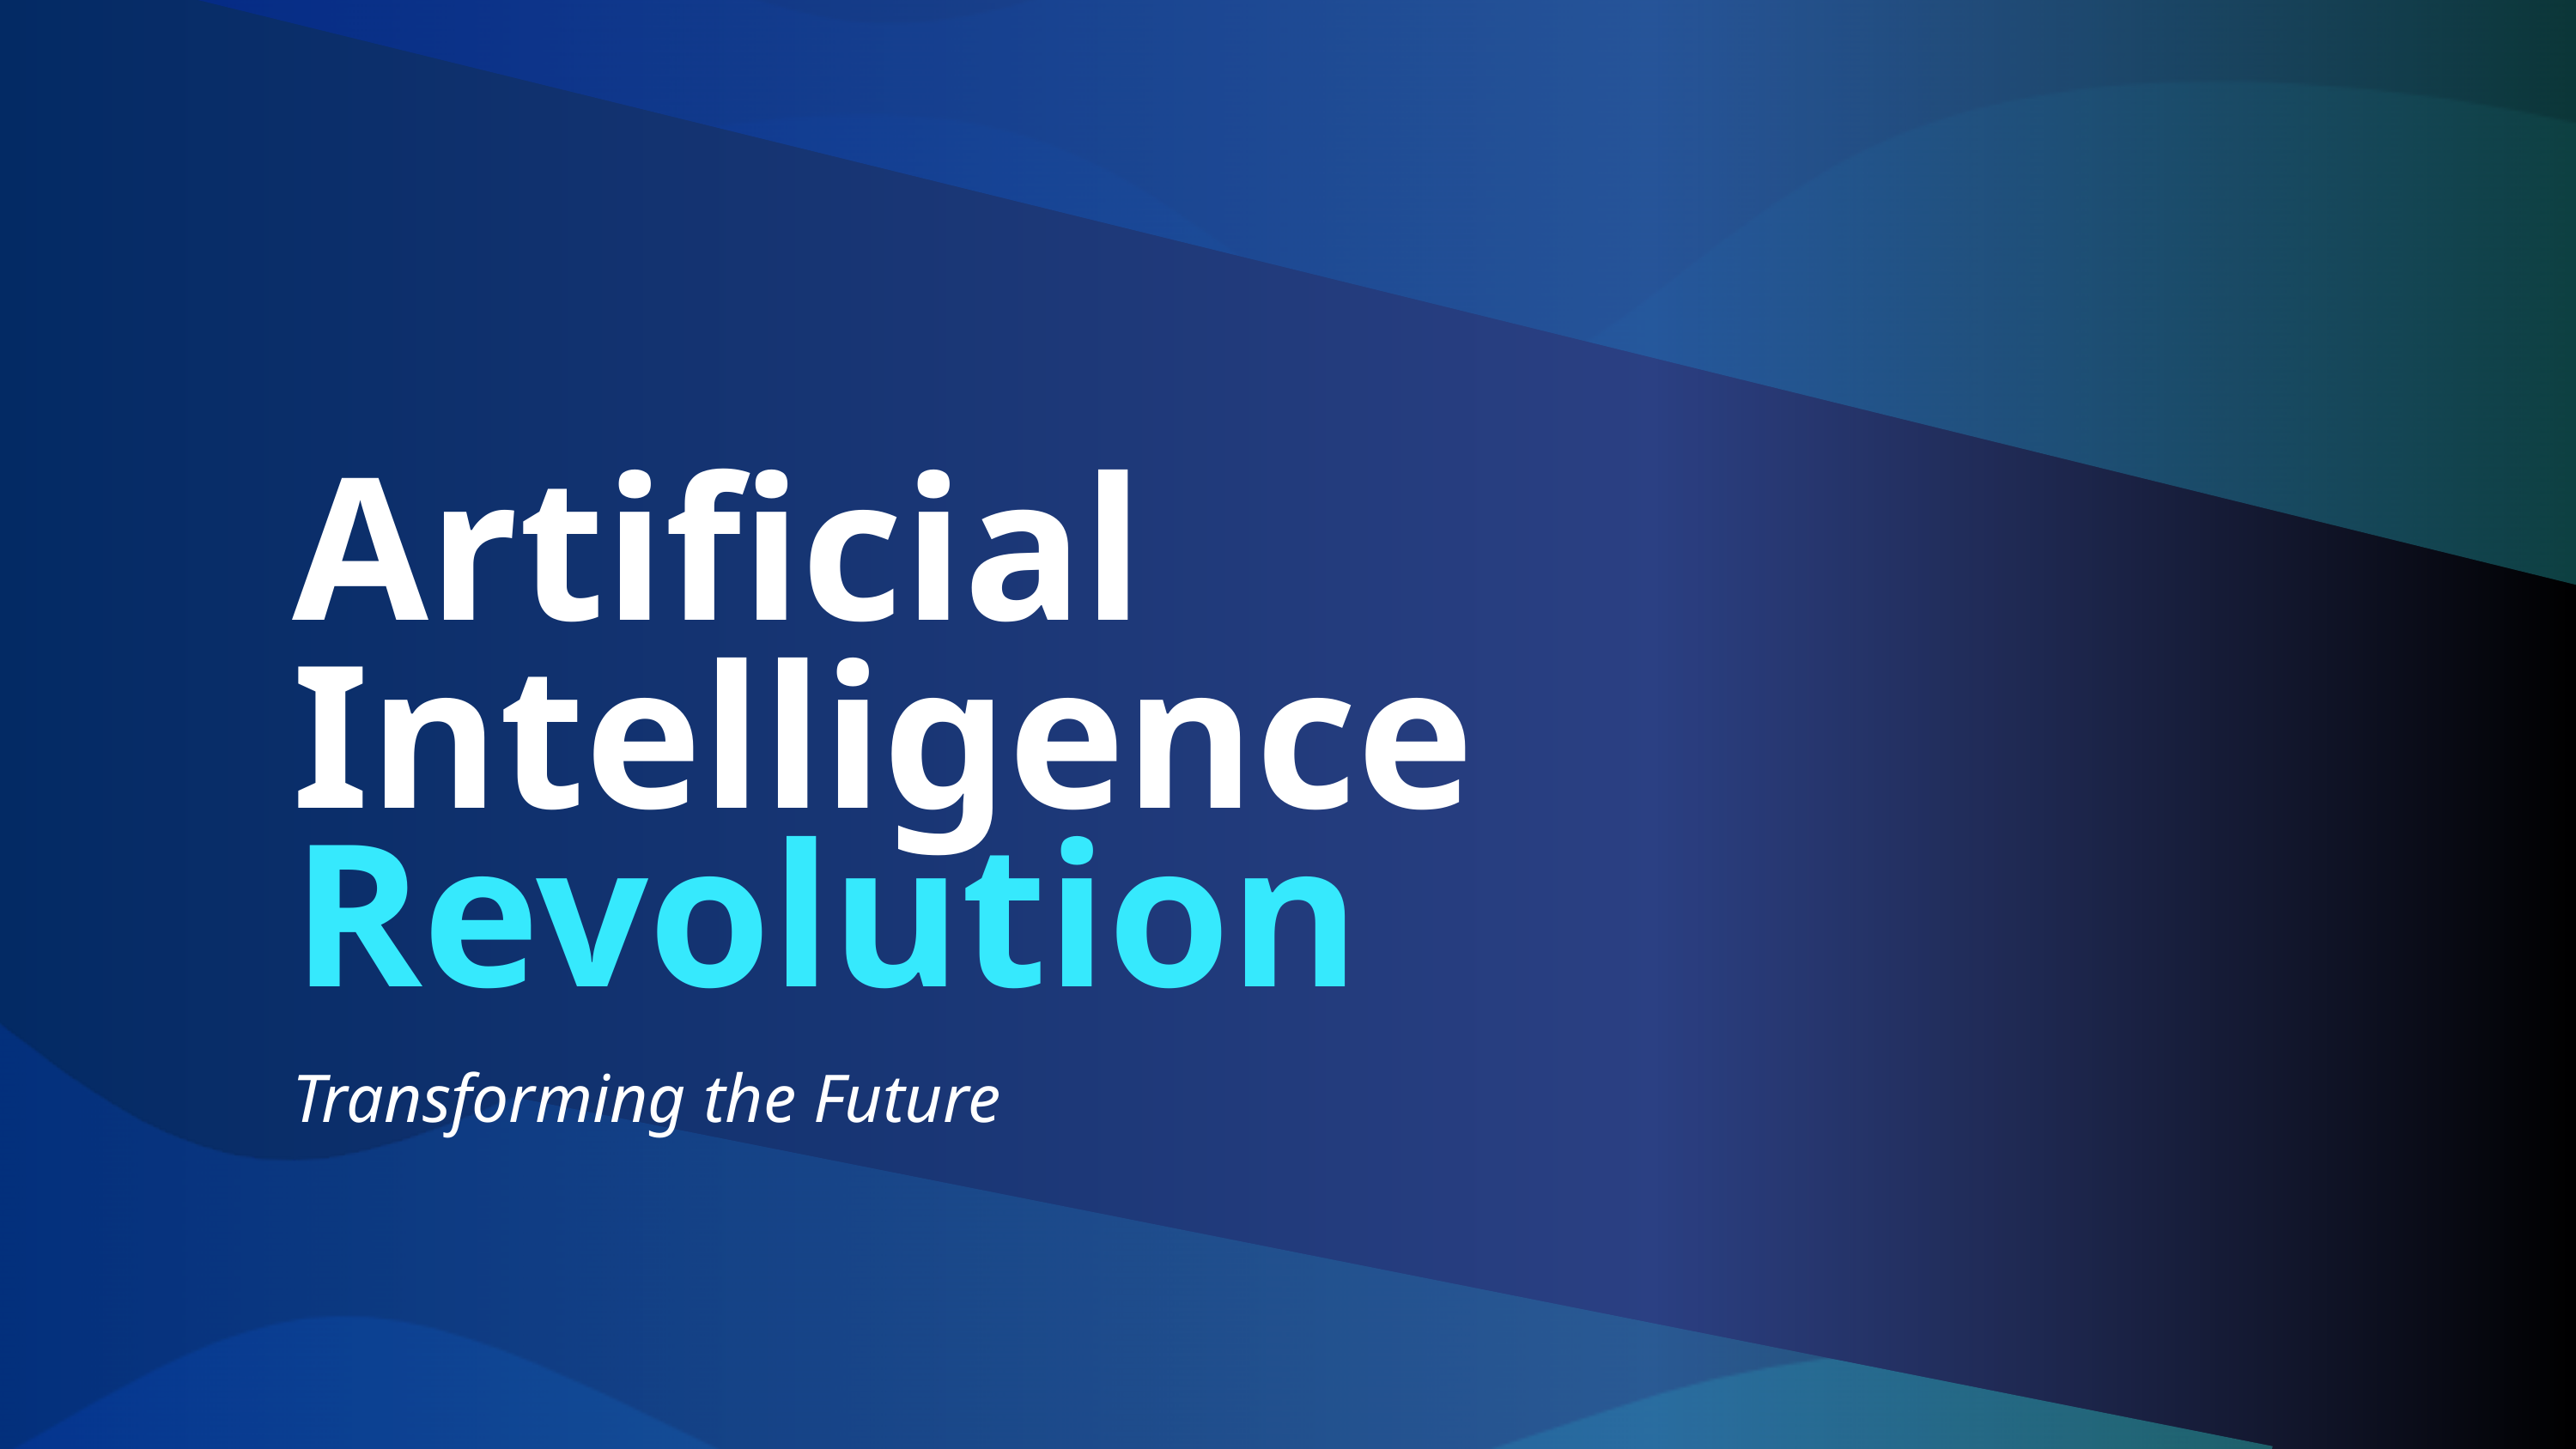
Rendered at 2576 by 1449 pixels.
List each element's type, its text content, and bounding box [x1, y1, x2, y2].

text_box Revolution [292, 838, 1631, 1027]
text_box Artificial Intelligence [292, 472, 1631, 838]
text_box Transforming the Future [292, 1073, 1065, 1137]
text_box [197, 0, 1650, 358]
text_box [0, 995, 1650, 1449]
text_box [1656, 0, 2576, 1449]
